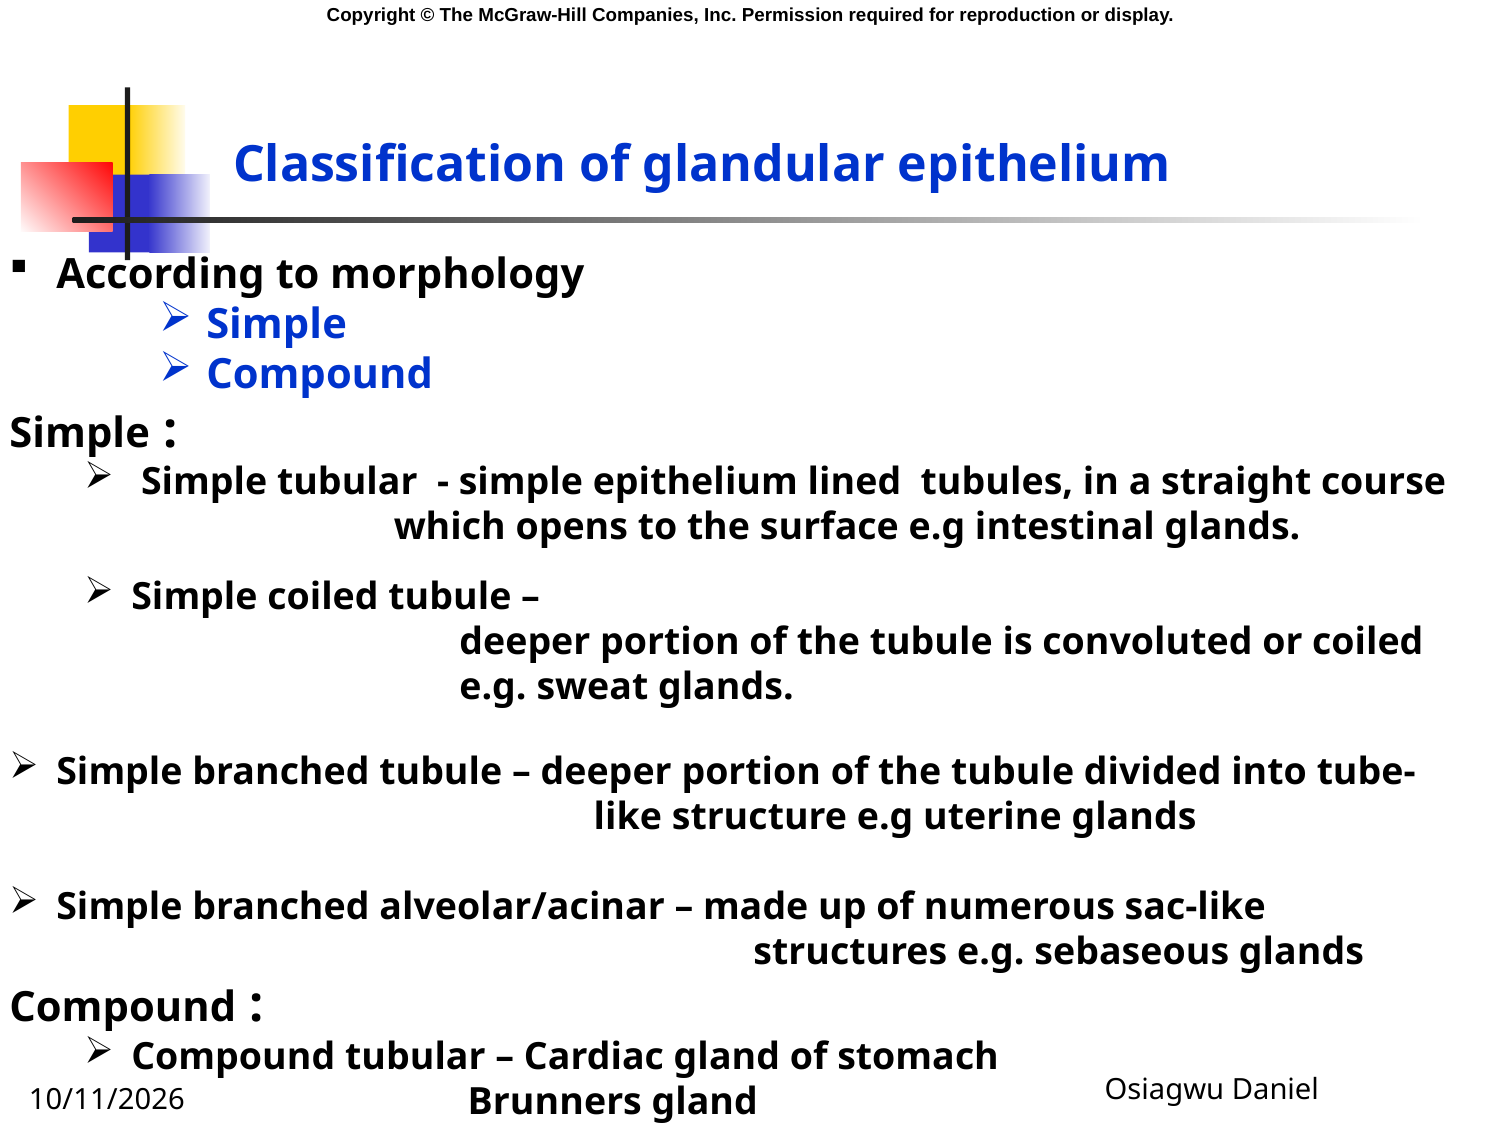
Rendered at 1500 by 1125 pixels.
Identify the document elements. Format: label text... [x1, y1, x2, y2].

text_box Classification of glandular epithelium [218, 123, 1187, 199]
footer Osiagwu Daniel [974, 1037, 1450, 1113]
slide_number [13, 1052, 327, 1125]
text_box According to morphology Simple Compound Simple : Simple tubular - simple epithelium lined tubules, in a straight course which opens to the surface e.g intestinal glands. Simple coiled tubule – deeper portion of the tubule is convoluted or coiled e.g. sweat glands. Simple branched tubule – deeper portion of the tubule divided into tube- like structure e.g uterine glands Simple branched alveolar/acinar – made up of numerous sac-like structures e.g. sebaseous glands Compound : Compound tubular – Cardiac gland of stomach Brunners gland [0, 239, 1499, 1125]
